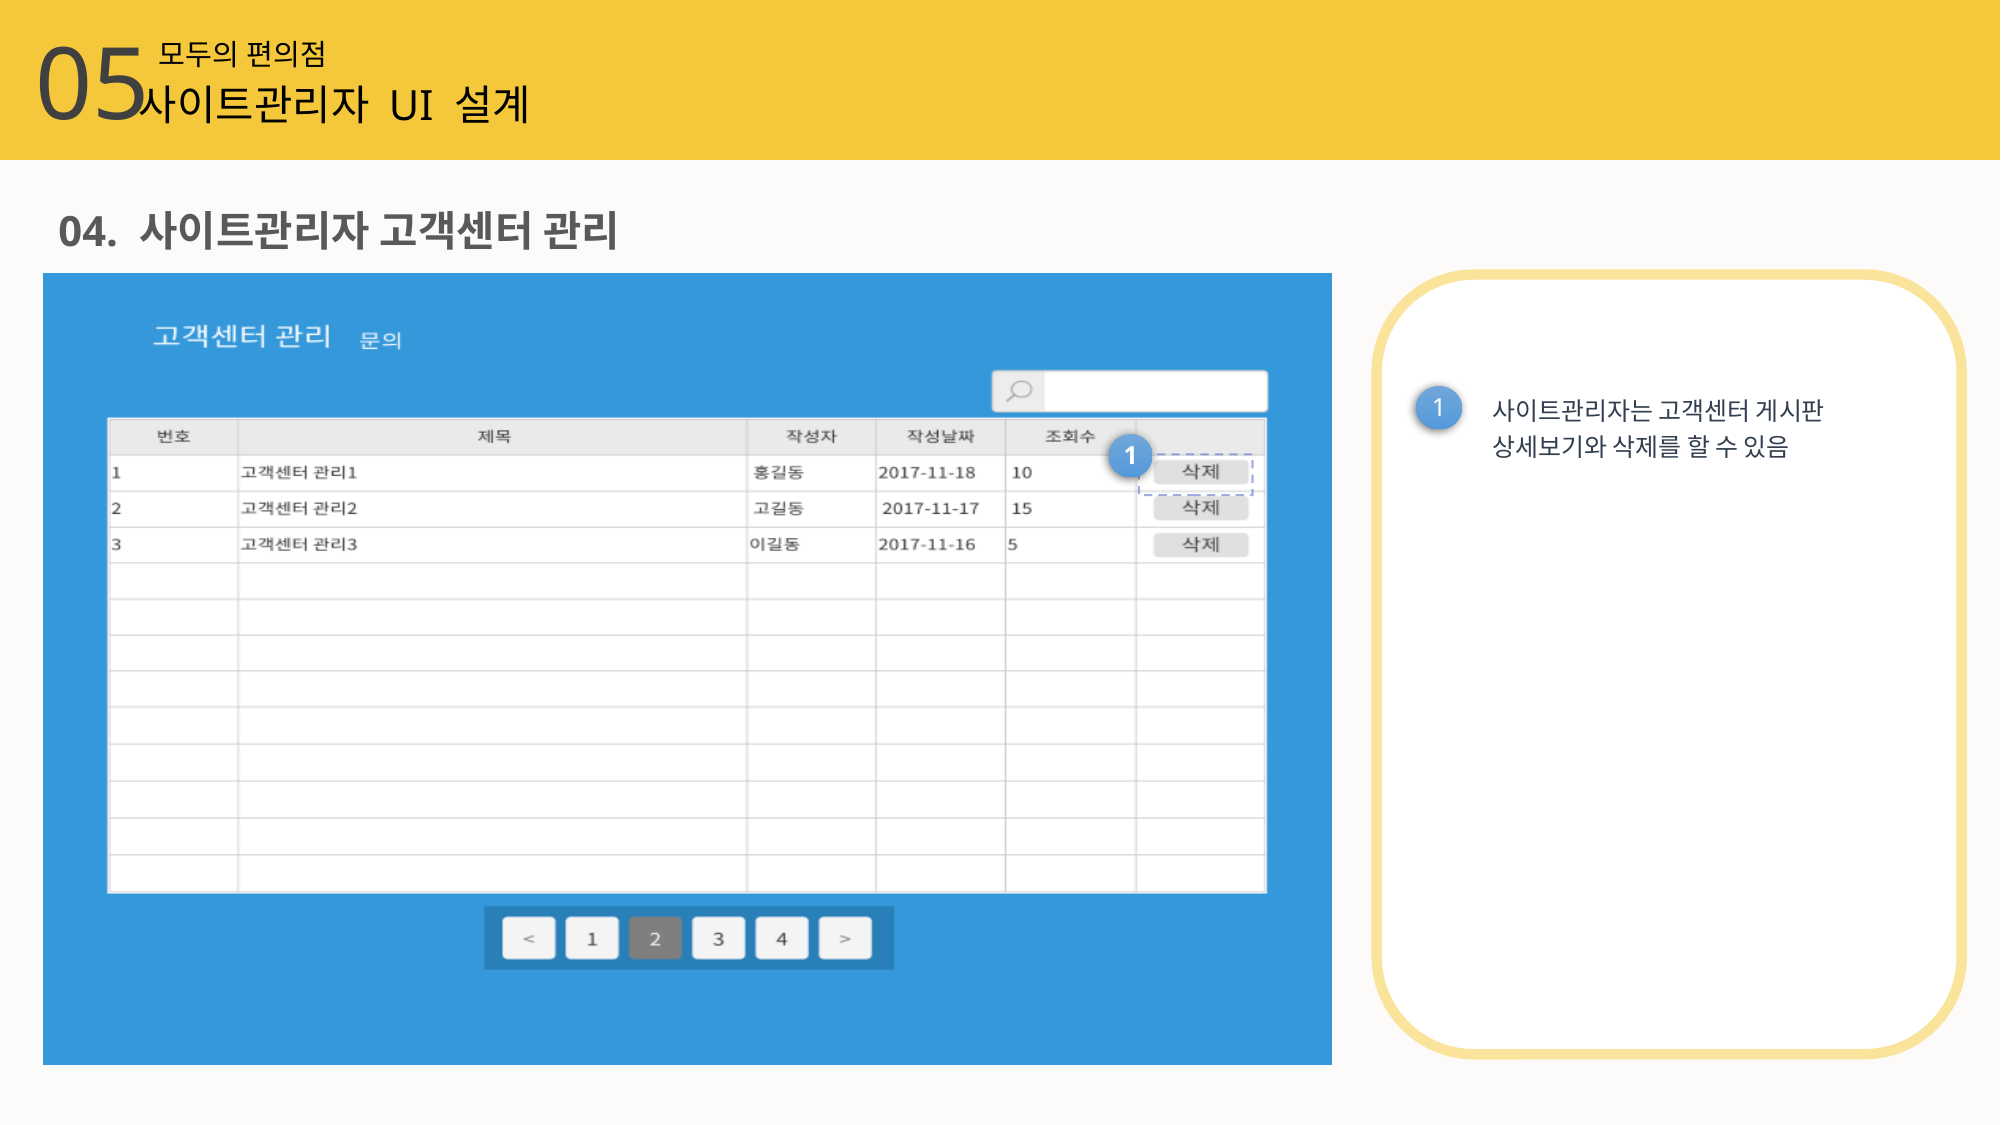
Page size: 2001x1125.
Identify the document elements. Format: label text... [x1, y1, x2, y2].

text_box 04. 사이트관리자 고객센터 관리 [43, 197, 828, 263]
text_box 사이트관리자 UI 설계 [205, 71, 547, 137]
text_box 모두의 편의점 [205, 28, 343, 71]
text_box 05 [20, 11, 205, 147]
picture [43, 273, 1332, 1065]
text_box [1416, 381, 1960, 507]
text_box [1375, 273, 1963, 1056]
text_box [0, 0, 2000, 161]
